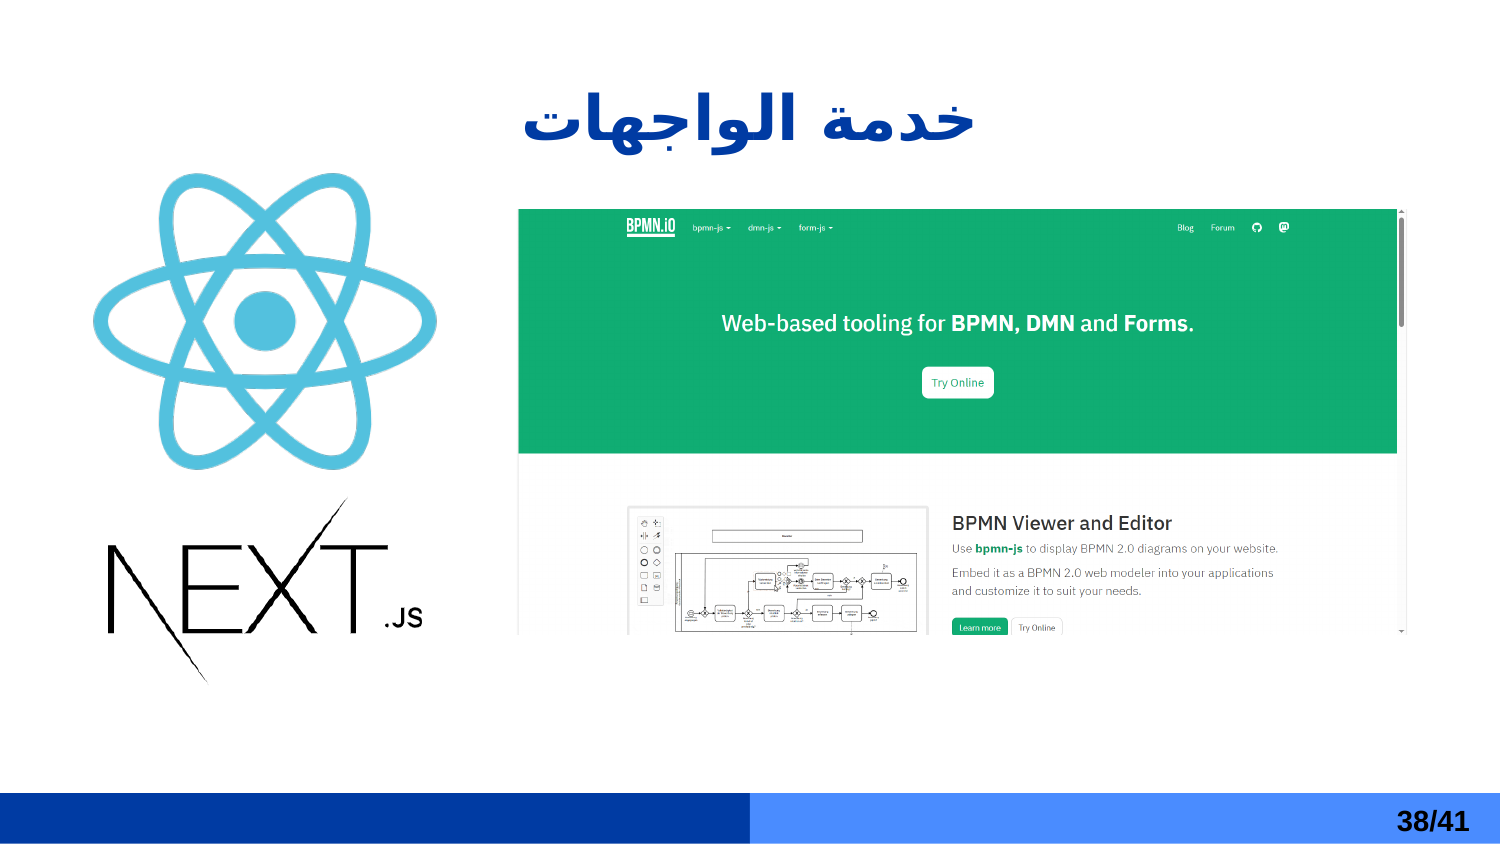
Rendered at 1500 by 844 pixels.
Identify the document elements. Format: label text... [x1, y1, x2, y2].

text_box خدمة الواجهات [117, 62, 1383, 157]
picture [82, 139, 448, 747]
picture [516, 209, 1408, 635]
text_box 38/41 [1382, 795, 1500, 844]
